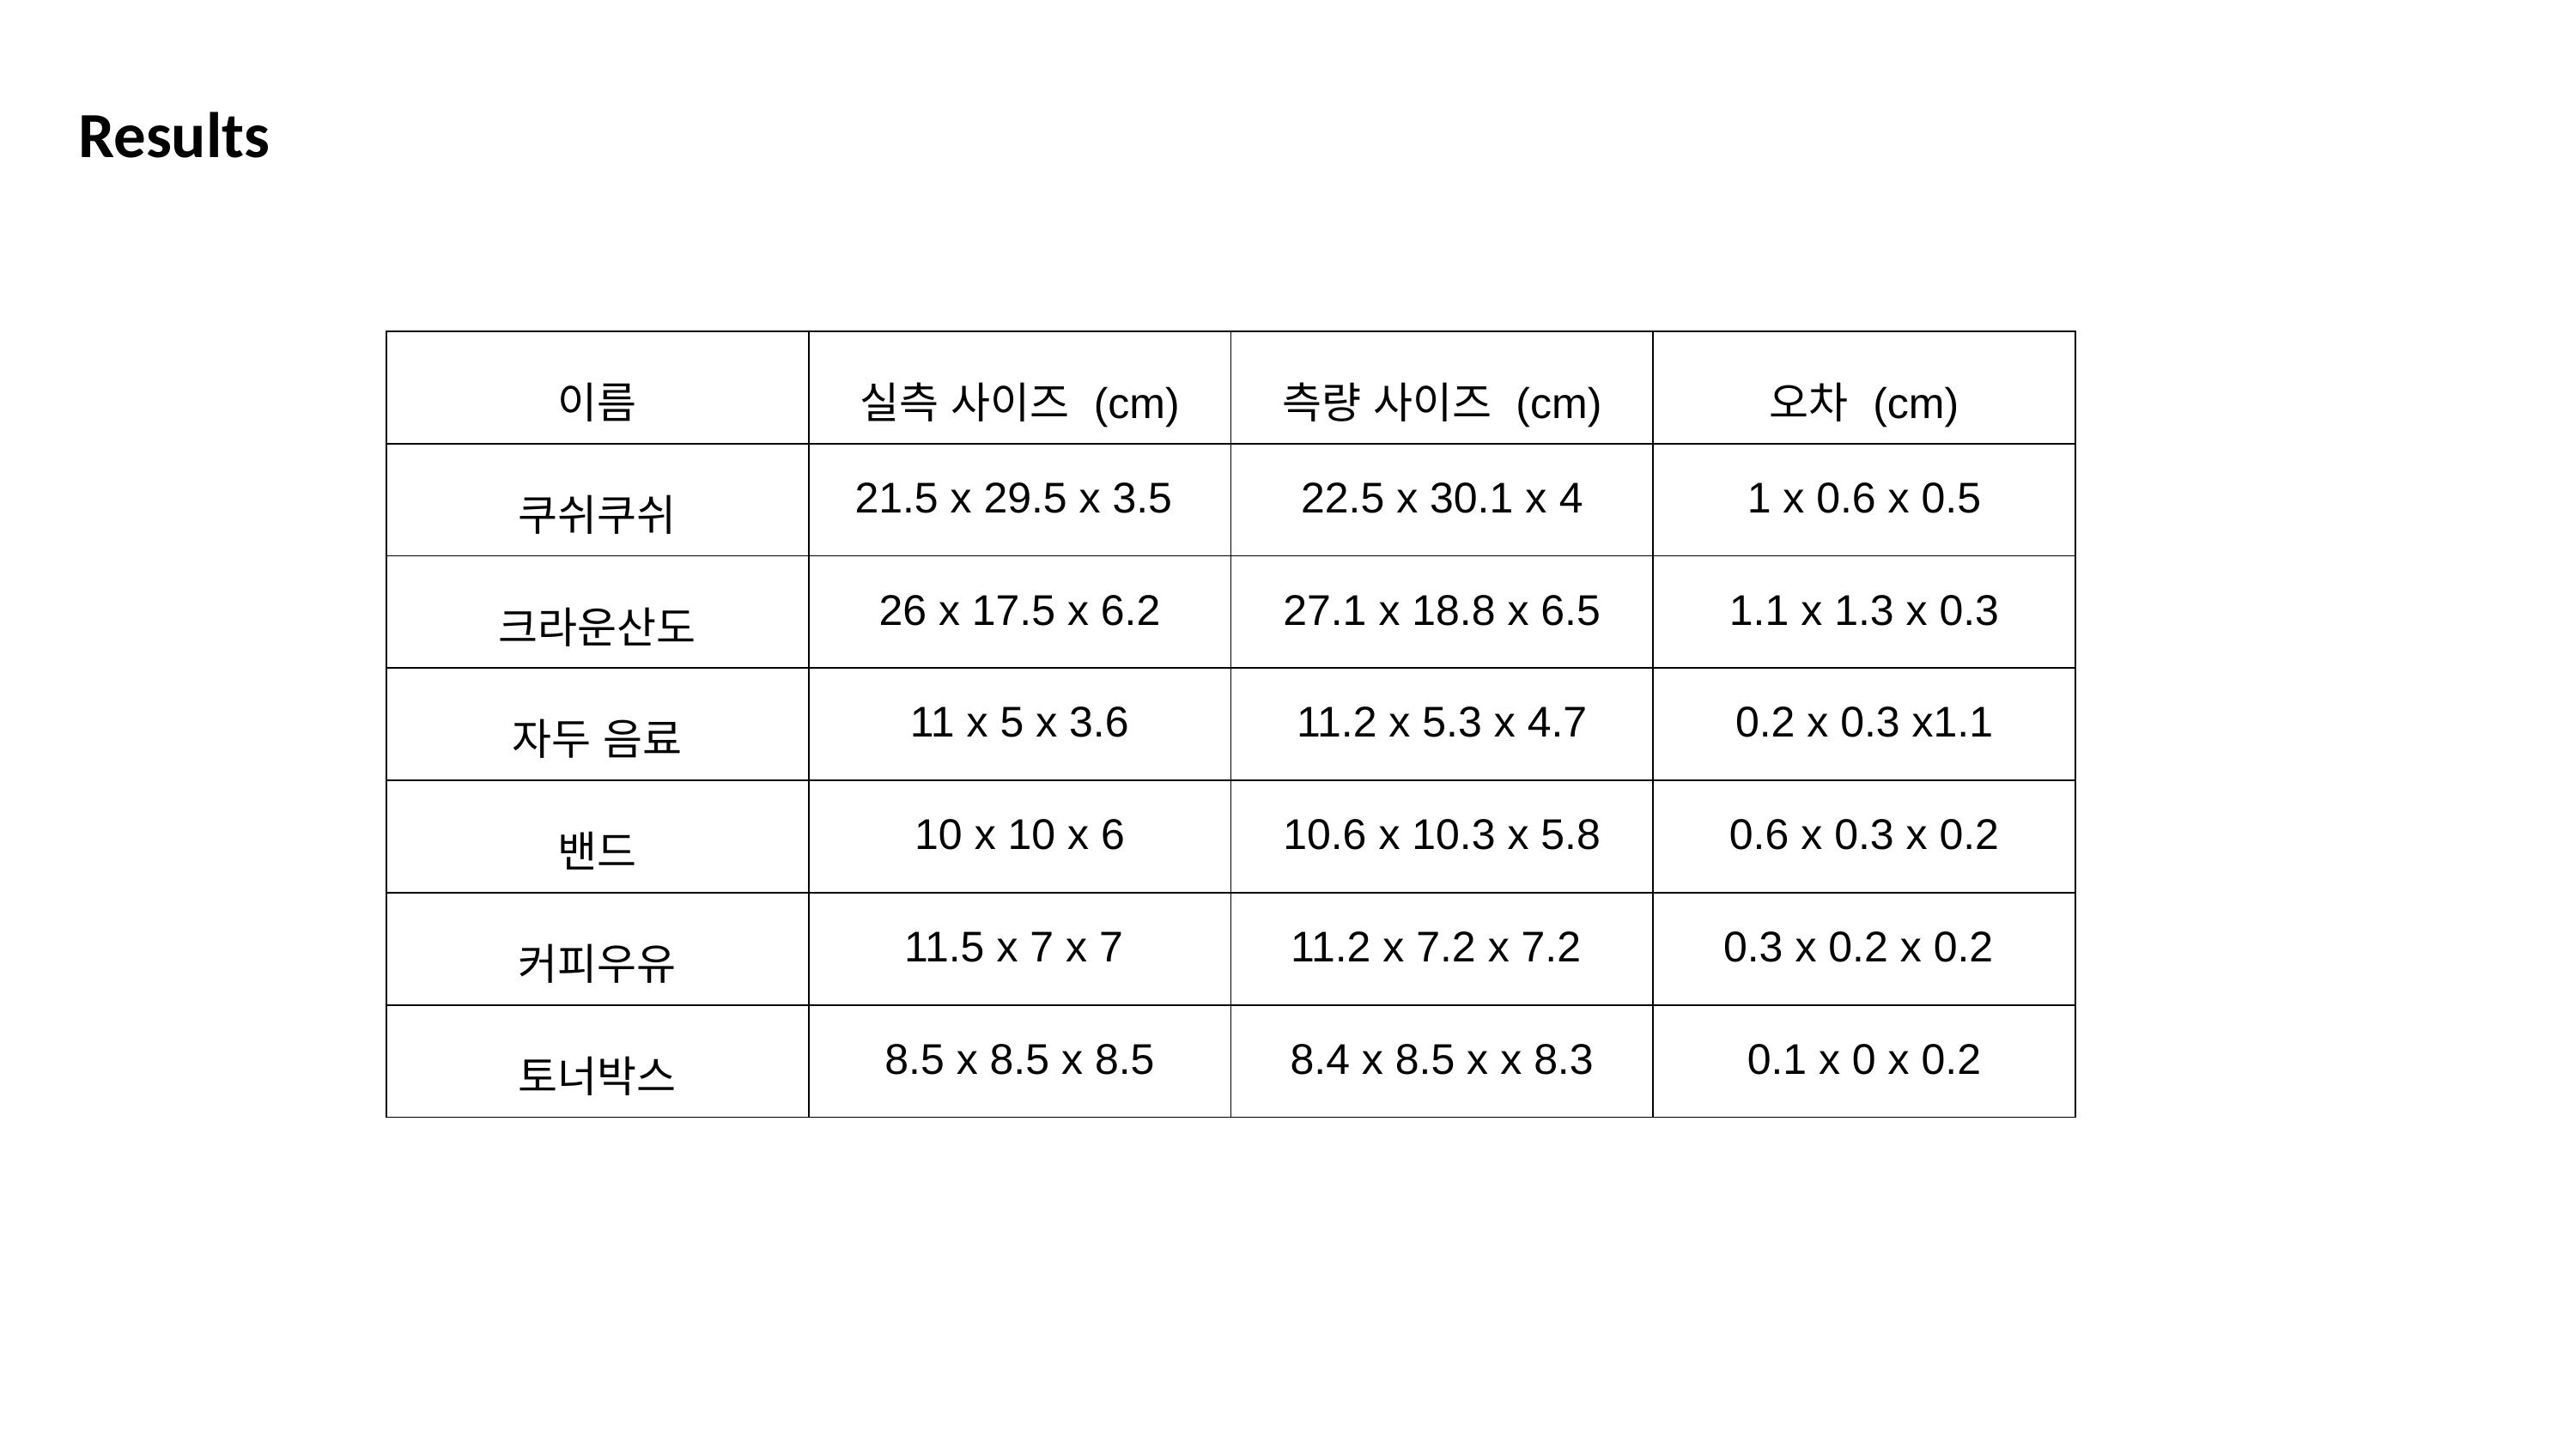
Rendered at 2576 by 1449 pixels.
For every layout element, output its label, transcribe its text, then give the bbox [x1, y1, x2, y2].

table_cell 8.4 x 8.5 x x 8.3 [1231, 1006, 1652, 1117]
table_header 측량 사이즈 (cm) [1231, 332, 1652, 443]
table_cell 21.5 x 29.5 x 3.5 [810, 445, 1230, 555]
title Results [70, 51, 1231, 213]
table_cell 27.1 x 18.8 x 6.5 [1231, 556, 1652, 667]
table_cell 11.2 x 7.2 x 7.2 [1231, 894, 1652, 1004]
table_header 이름 [387, 332, 808, 443]
table_header 실측 사이즈 (cm) [810, 332, 1230, 443]
table_cell 11 x 5 x 3.6 [810, 669, 1230, 779]
table_cell 8.5 x 8.5 x 8.5 [810, 1006, 1230, 1117]
table_cell 밴드 [387, 781, 808, 892]
table_cell 1.1 x 1.3 x 0.3 [1654, 556, 2075, 667]
table_cell 0.6 x 0.3 x 0.2 [1654, 781, 2075, 892]
table_cell 1 x 0.6 x 0.5 [1654, 445, 2075, 555]
table_cell 11.5 x 7 x 7 [810, 894, 1230, 1004]
table_cell 10.6 x 10.3 x 5.8 [1231, 781, 1652, 892]
table_cell 크라운산도 [387, 556, 808, 667]
table_header 오차 (cm) [1654, 332, 2075, 443]
table_cell 10 x 10 x 6 [810, 781, 1230, 892]
table_cell 0.3 x 0.2 x 0.2 [1654, 894, 2075, 1004]
table_cell 쿠쉬쿠쉬 [387, 445, 808, 555]
table_cell 22.5 x 30.1 x 4 [1231, 445, 1652, 555]
table_cell 11.2 x 5.3 x 4.7 [1231, 669, 1652, 779]
table_cell 커피우유 [387, 894, 808, 1004]
table_cell 0.2 x 0.3 x1.1 [1654, 669, 2075, 779]
table_cell 자두 음료 [387, 669, 808, 779]
table_cell 토너박스 [387, 1006, 808, 1117]
table_cell 26 x 17.5 x 6.2 [810, 556, 1230, 667]
table_cell 0.1 x 0 x 0.2 [1654, 1006, 2075, 1117]
